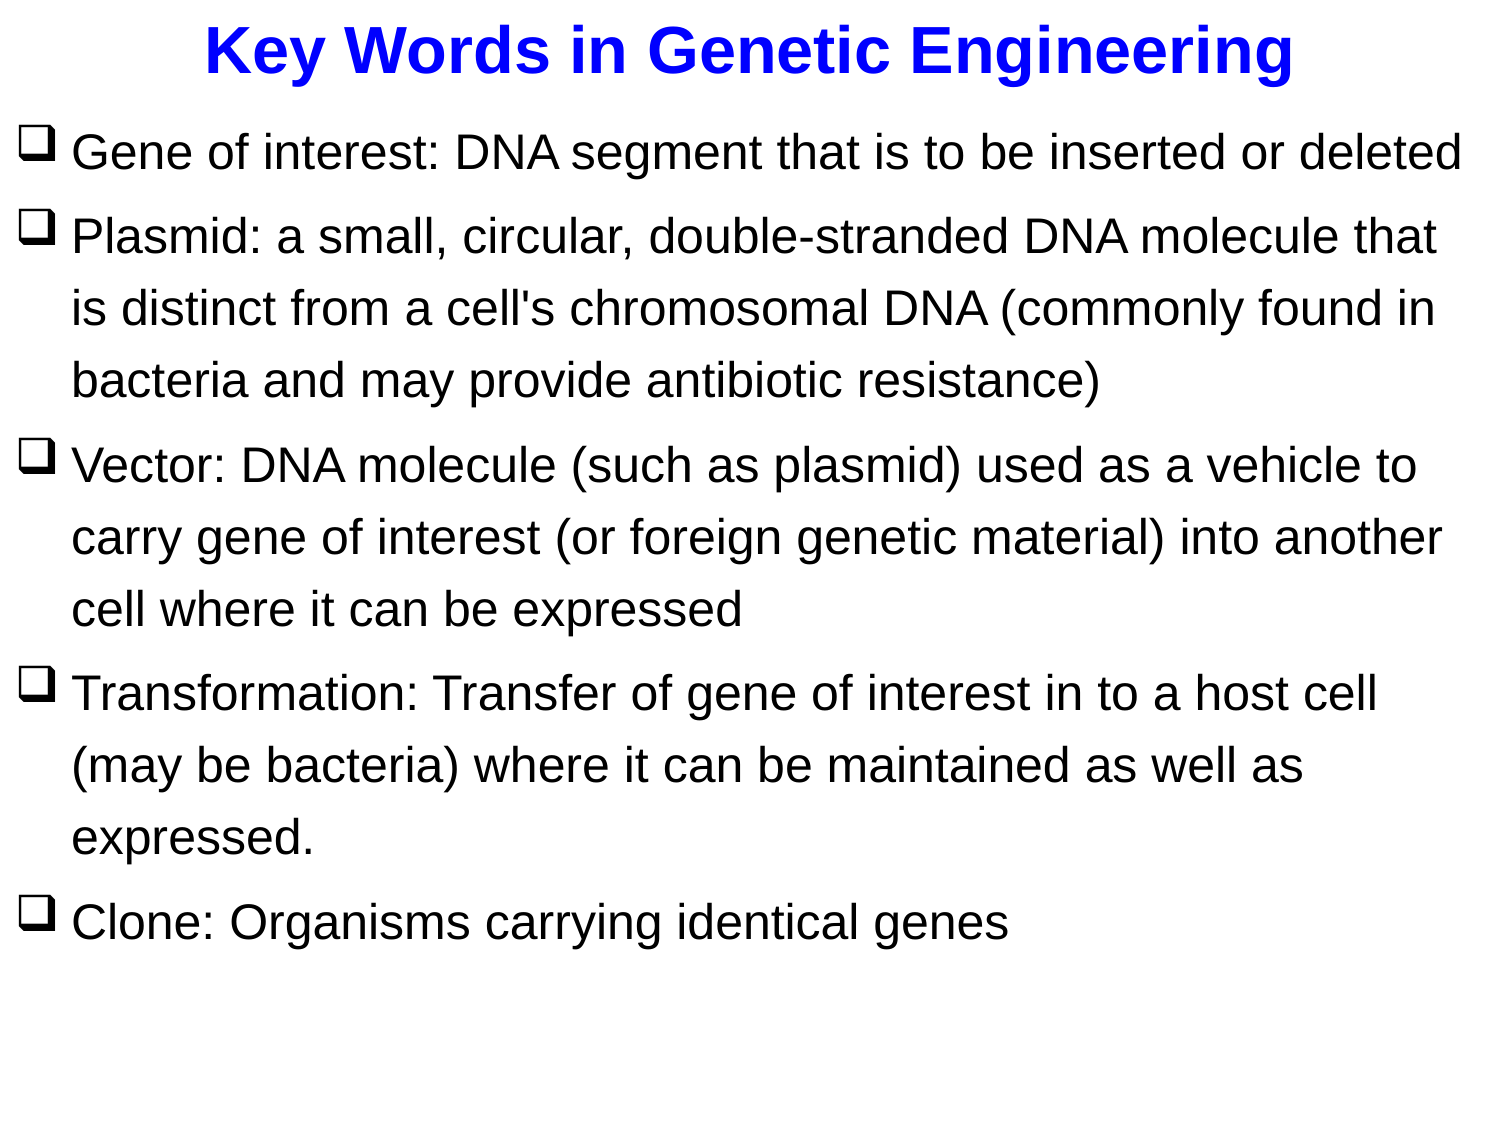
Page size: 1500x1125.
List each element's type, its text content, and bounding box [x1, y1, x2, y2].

text_box Key Words in Genetic Engineering [189, 0, 1311, 95]
text_box Gene of interest: DNA segment that is to be inserted or deleted Plasmid: a small, circular, double-stranded DNA molecule that is distinct from a cell's chromosomal DNA (commonly found in bacteria and may provide antibiotic resistance) Vector: DNA molecule (such as plasmid) used as a vehicle to carry gene of interest (or foreign genetic material) into another cell where it can be expressed Transformation: Transfer of gene of interest in to a host cell (may be bacteria) where it can be maintained as well as expressed. Clone: Organisms carrying identical genes [0, 99, 1500, 957]
